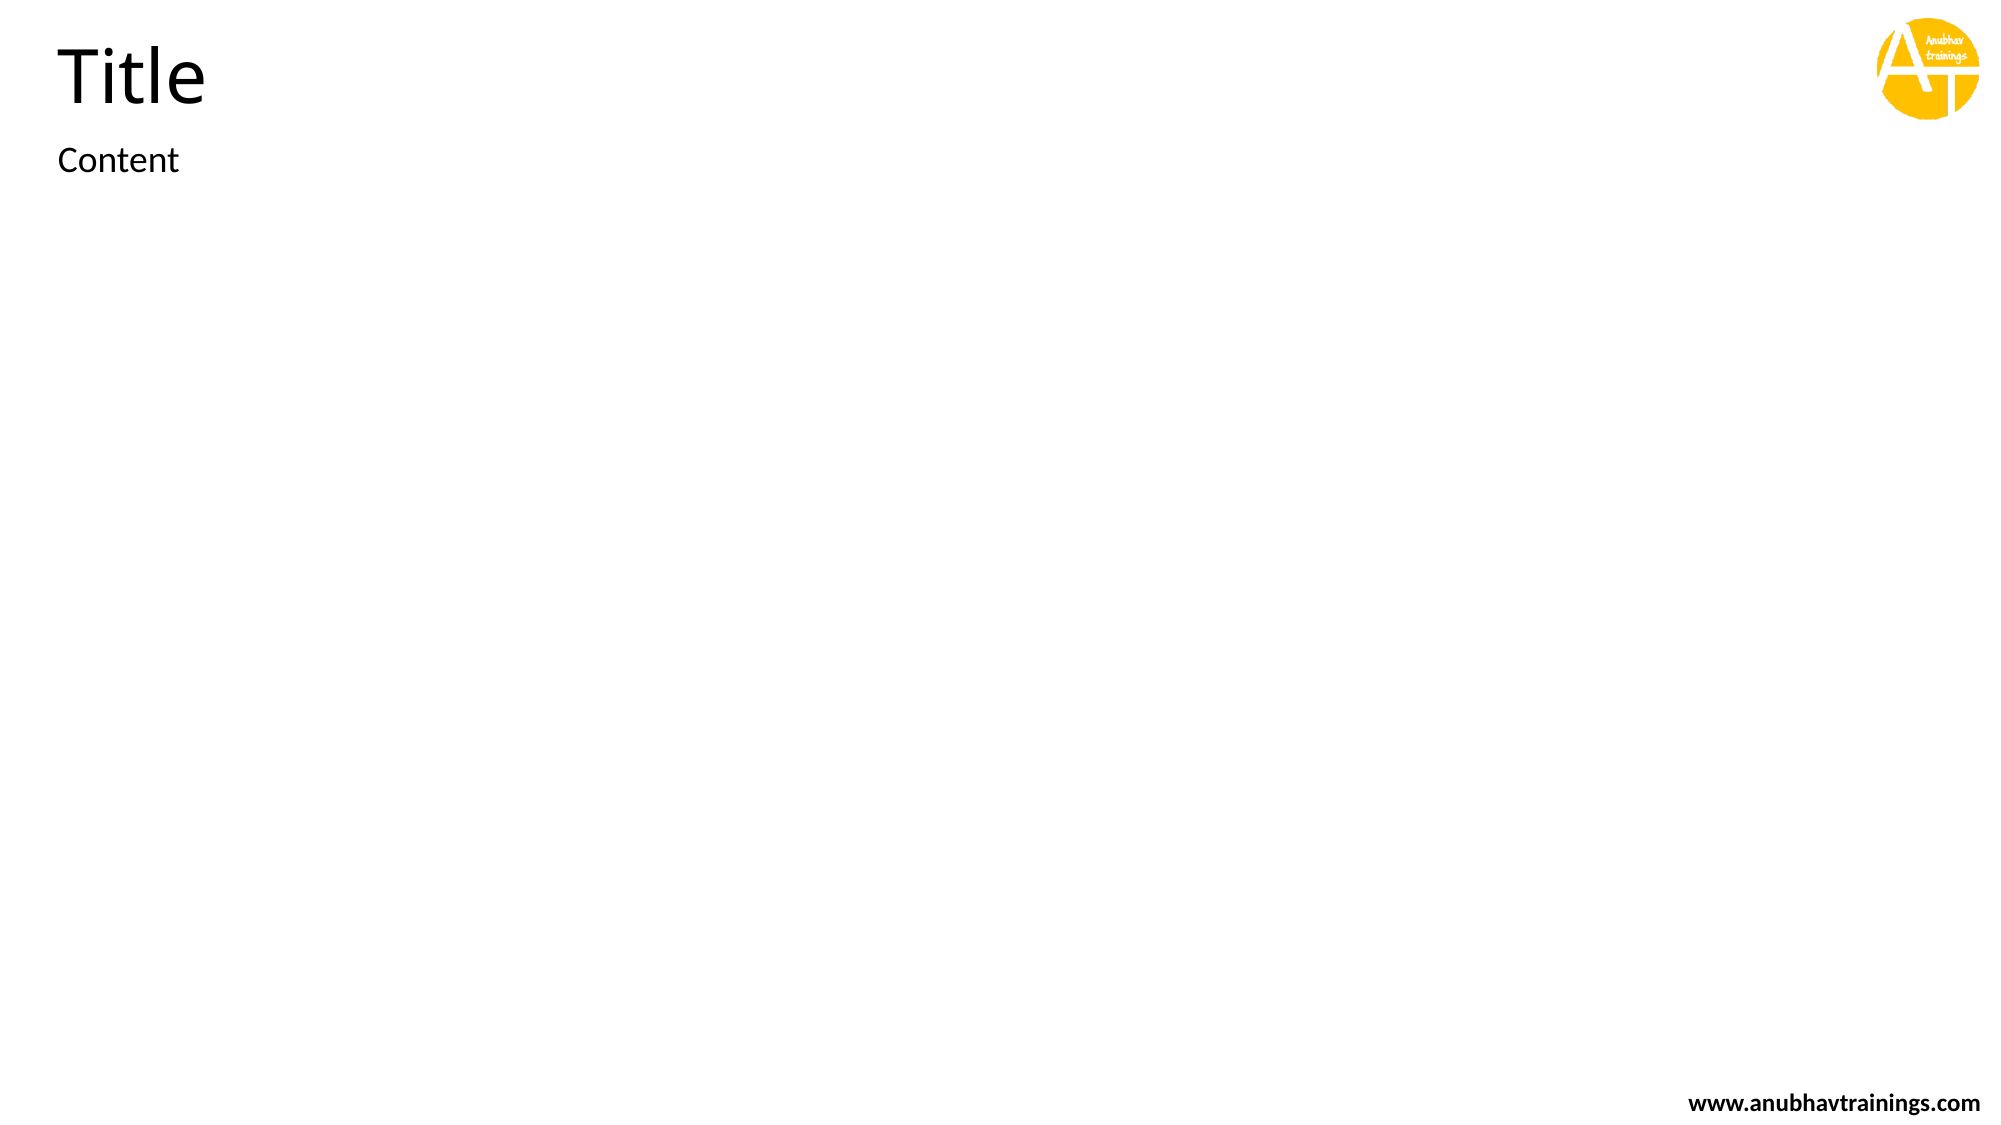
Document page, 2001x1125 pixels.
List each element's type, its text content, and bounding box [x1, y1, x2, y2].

text_box Content [42, 127, 1874, 188]
picture [1866, 11, 1985, 128]
text_box Title [42, 30, 1861, 127]
footer www.anubhavtrainings.com [1669, 1089, 2000, 1114]
